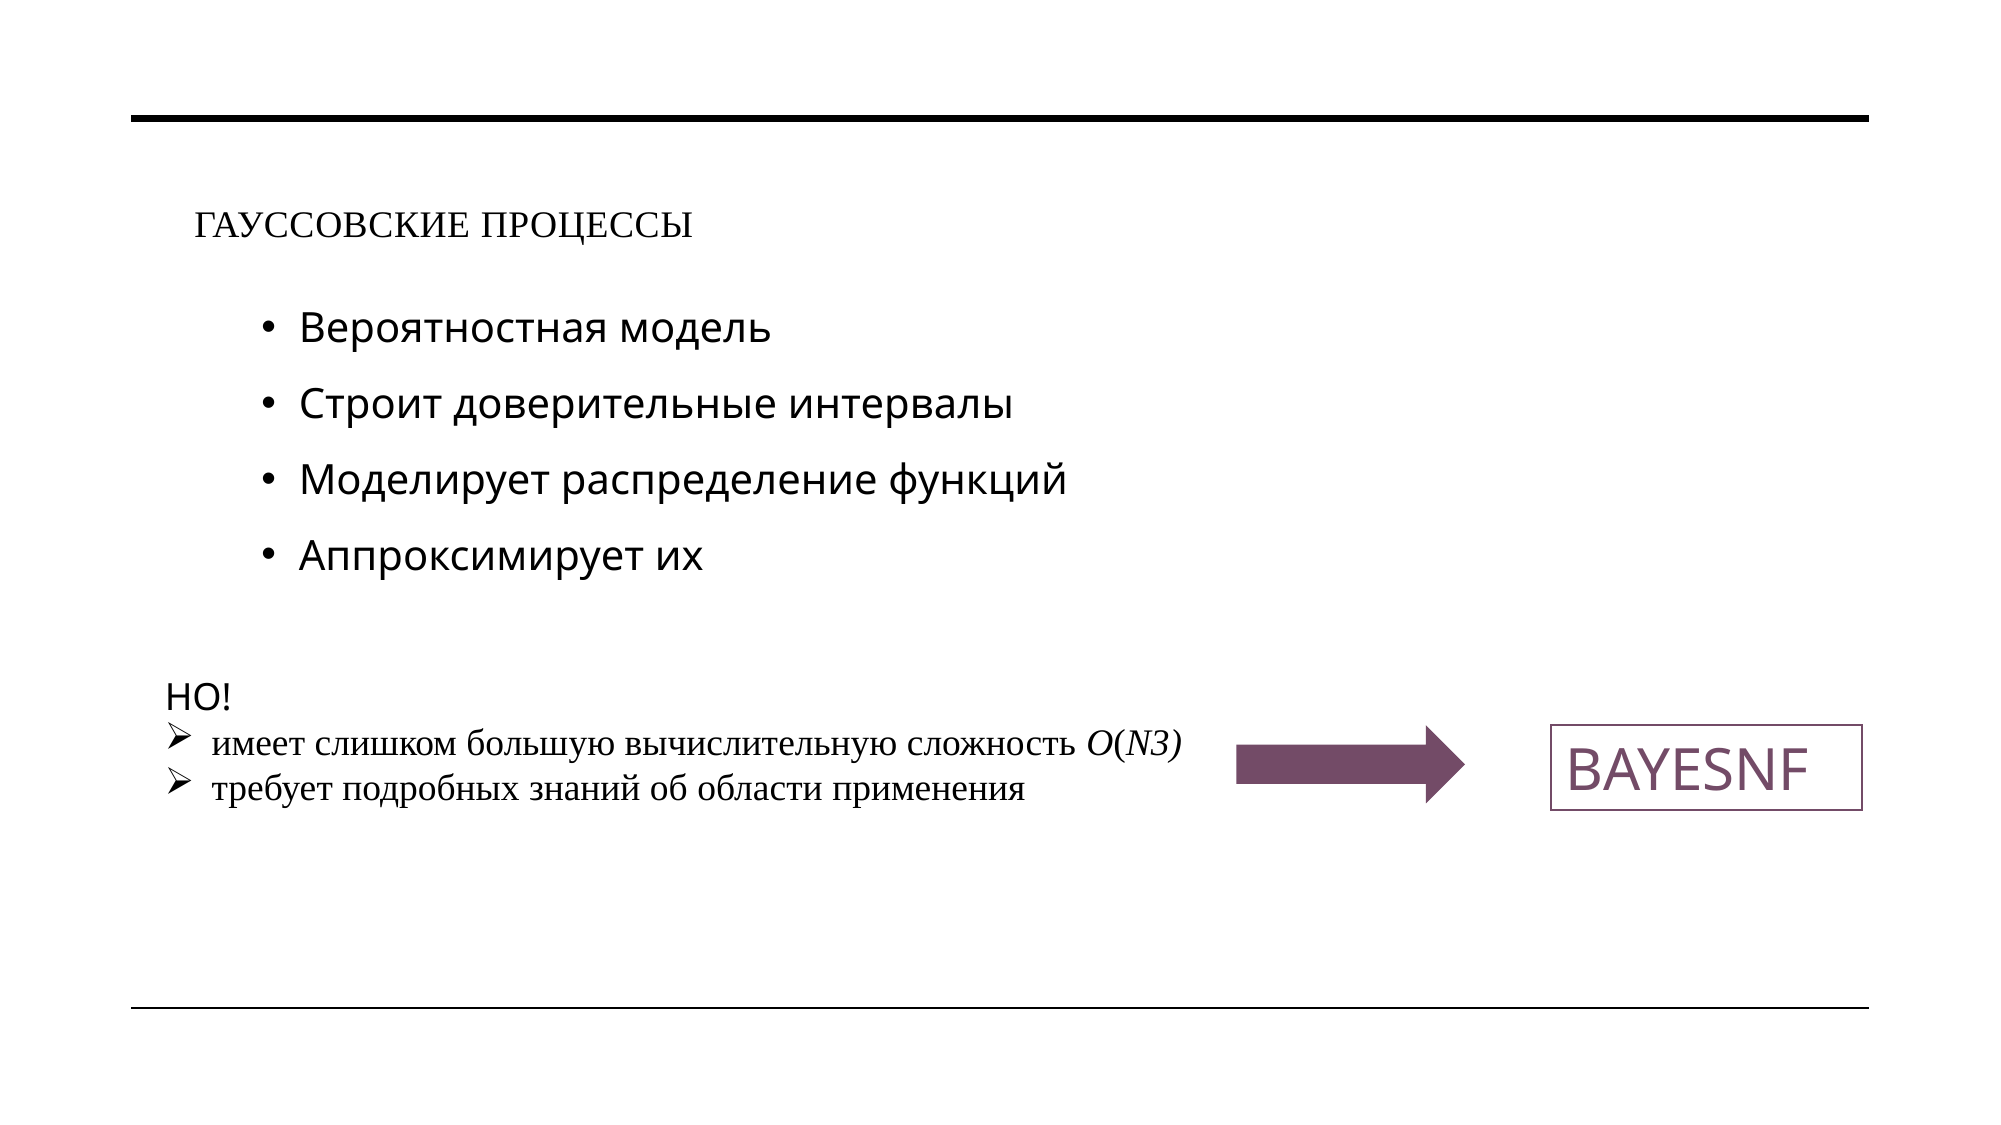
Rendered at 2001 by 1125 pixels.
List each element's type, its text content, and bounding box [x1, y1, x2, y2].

list Вероятностная модель Строит доверительные интервалы Моделирует распределение функций Аппроксимирует их [246, 288, 2000, 599]
text_box BAYESNF [1550, 724, 1863, 811]
title гауссовские процессы [179, 146, 1934, 361]
text_box [1235, 722, 1467, 806]
text_box НО! имеет слишком большую вычислительную сложность O(N3) требует подробных знаний об области применения [149, 665, 1707, 861]
